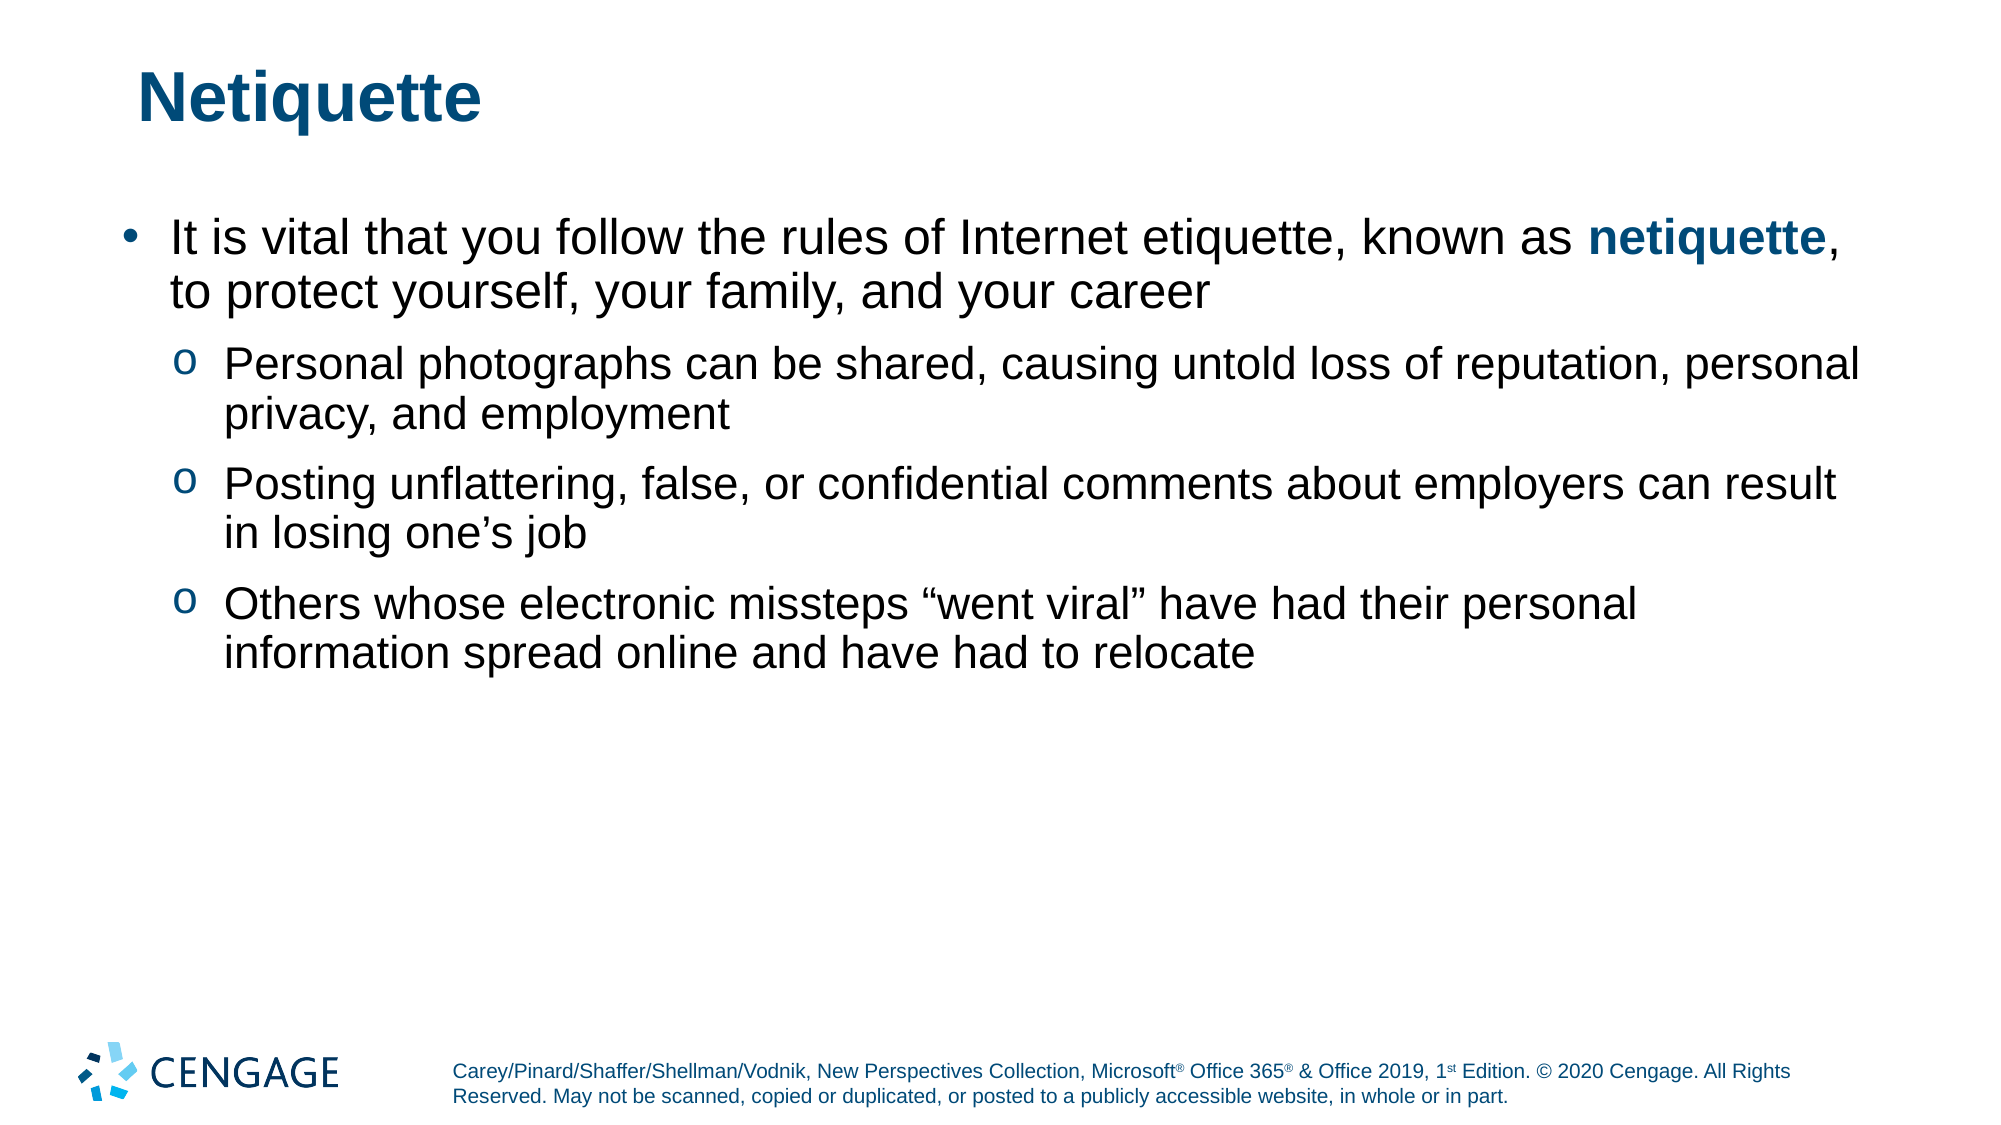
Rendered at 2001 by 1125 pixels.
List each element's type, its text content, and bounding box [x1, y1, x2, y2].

picture [78, 1042, 338, 1101]
title Netiquette [137, 59, 1863, 171]
list It is vital that you follow the rules of Internet etiquette, known as netiquette, to protect yourself, your family, and your career Personal photographs can be shared, causing untold loss of reputation, personal privacy, and employment Posting unflattering, false, or confidential comments about employers can result in losing one’s job Others whose electronic missteps “went viral” have had their personal information spread online and have had to relocate [121, 211, 1879, 697]
